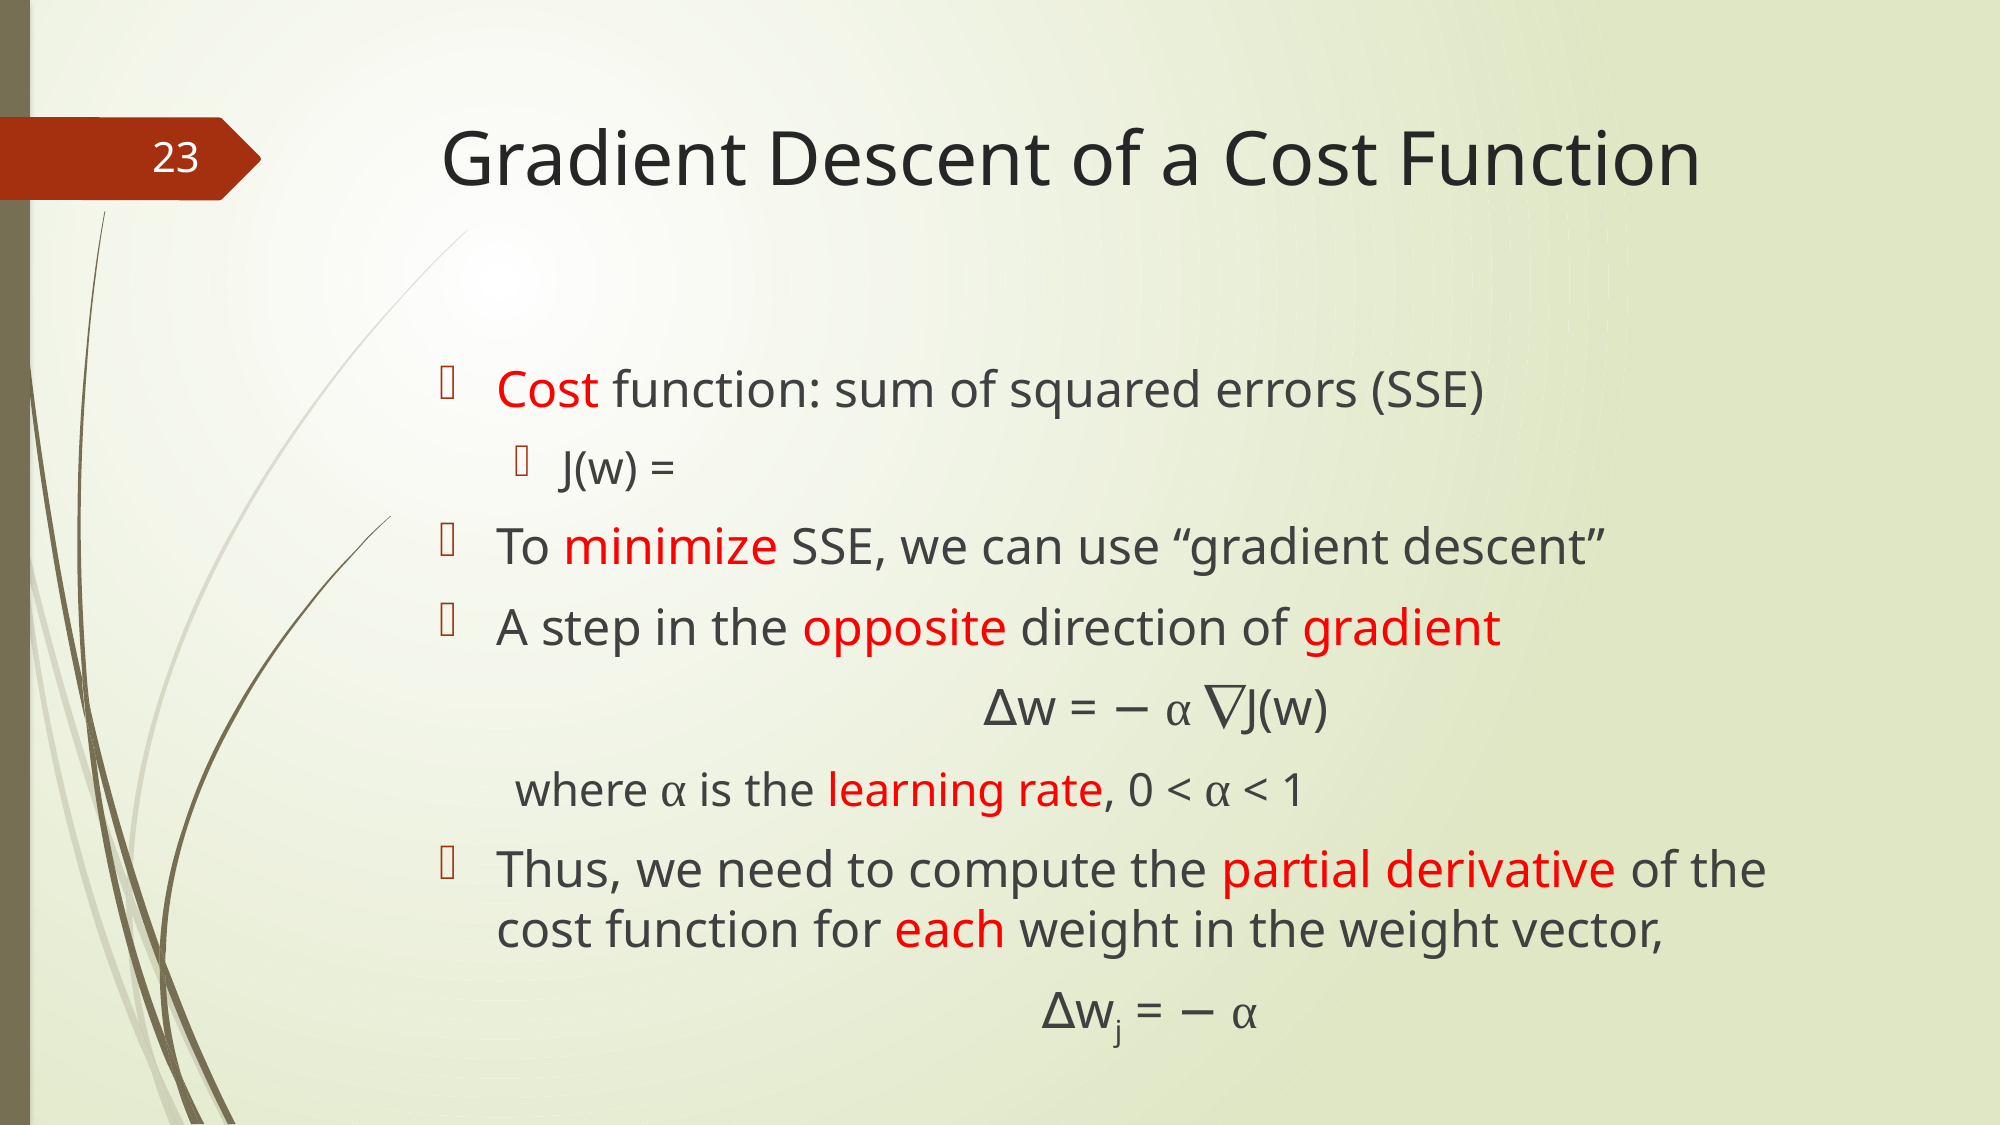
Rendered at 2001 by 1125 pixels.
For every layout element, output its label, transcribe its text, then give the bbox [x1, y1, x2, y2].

slide_number 23 [87, 129, 216, 190]
title Gradient Descent of a Cost Function [425, 102, 1888, 313]
